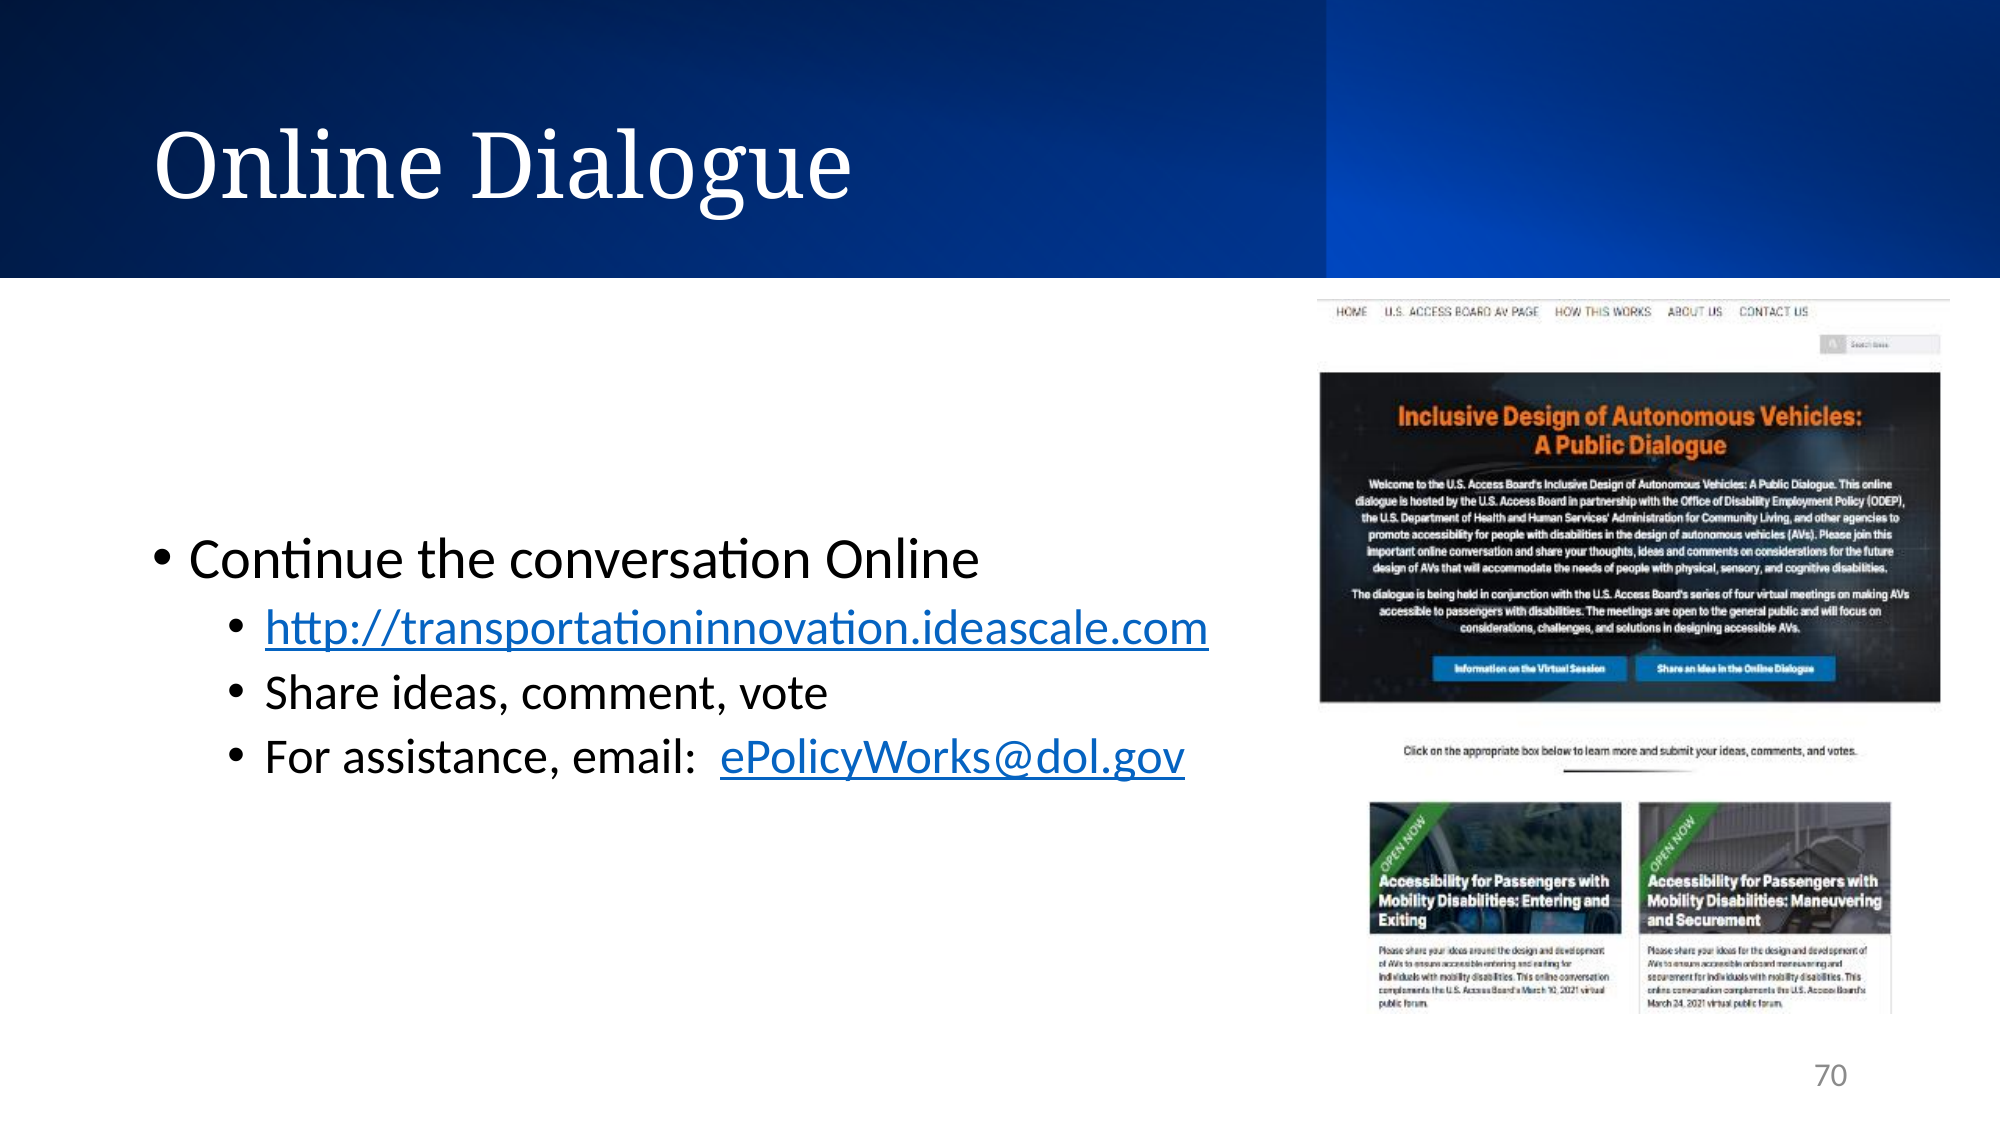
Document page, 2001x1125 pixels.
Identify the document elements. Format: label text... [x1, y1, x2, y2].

title Online Dialogue [137, 59, 1863, 278]
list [1317, 299, 1950, 1014]
list Continue the conversation Online http://transportationinnovation.ideascale.com Share ideas, comment, vote For assistance, email: ePolicyWorks@dol.gov [137, 299, 1275, 1014]
slide_number 70 [1412, 1042, 1863, 1103]
picture [0, 0, 2000, 278]
